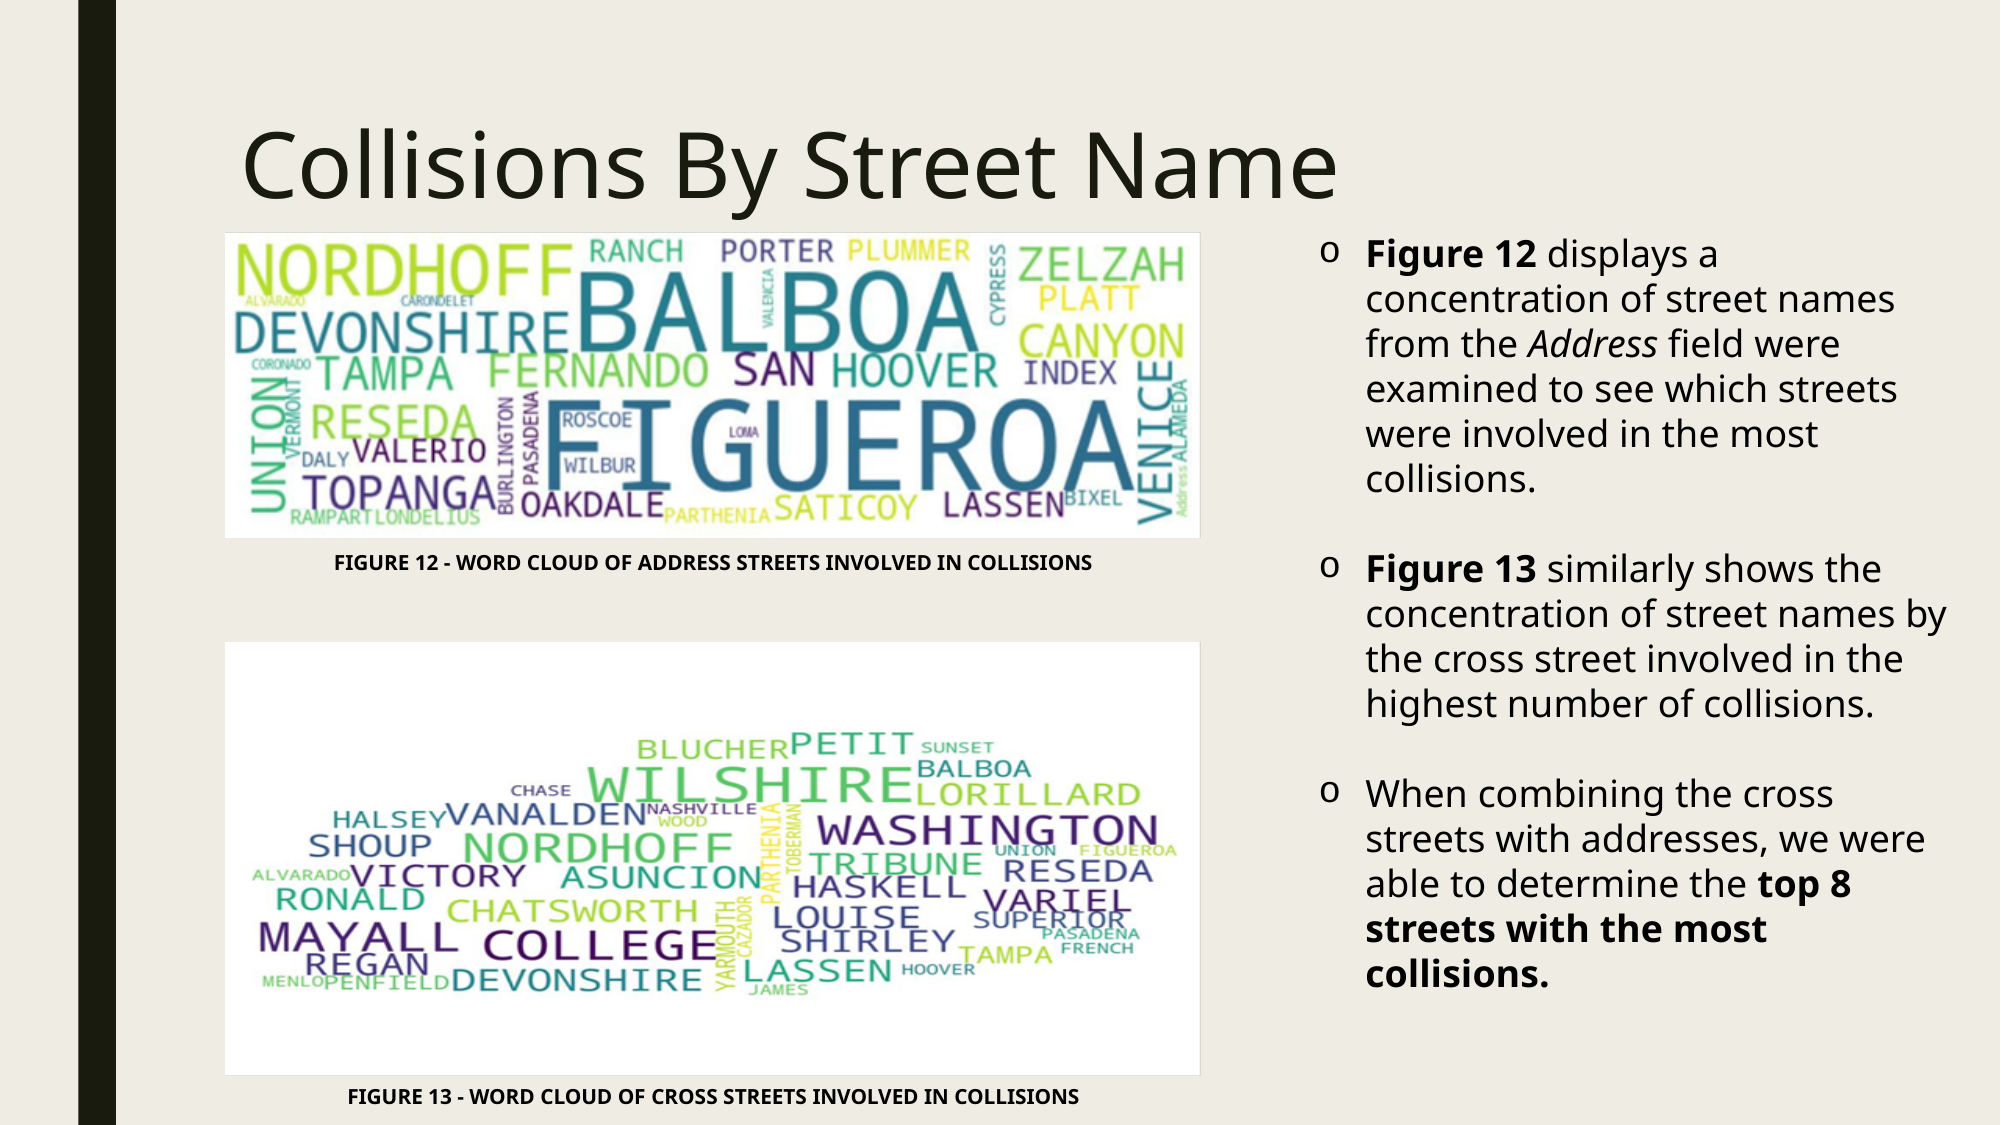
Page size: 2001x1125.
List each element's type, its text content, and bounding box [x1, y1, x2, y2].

title Collisions By Street Name [225, 112, 1800, 228]
text_box Figure 12 displays a concentration of street names from the Address field were examined to see which streets were involved in the most collisions. Figure 13 similarly shows the concentration of street names by the cross street involved in the highest number of collisions. When combining the cross streets with addresses, we were able to determine the top 8 streets with the most collisions. [1303, 222, 1964, 1048]
picture [224, 231, 1202, 538]
text_box FIGURE 12 - WORD CLOUD OF ADDRESS STREETS INVOLVED IN COLLISIONS [319, 542, 1108, 607]
text_box FIGURE 13 - WORD CLOUD OF CROSS STREETS INVOLVED IN COLLISIONS [332, 1077, 1094, 1125]
picture [224, 642, 1202, 1077]
